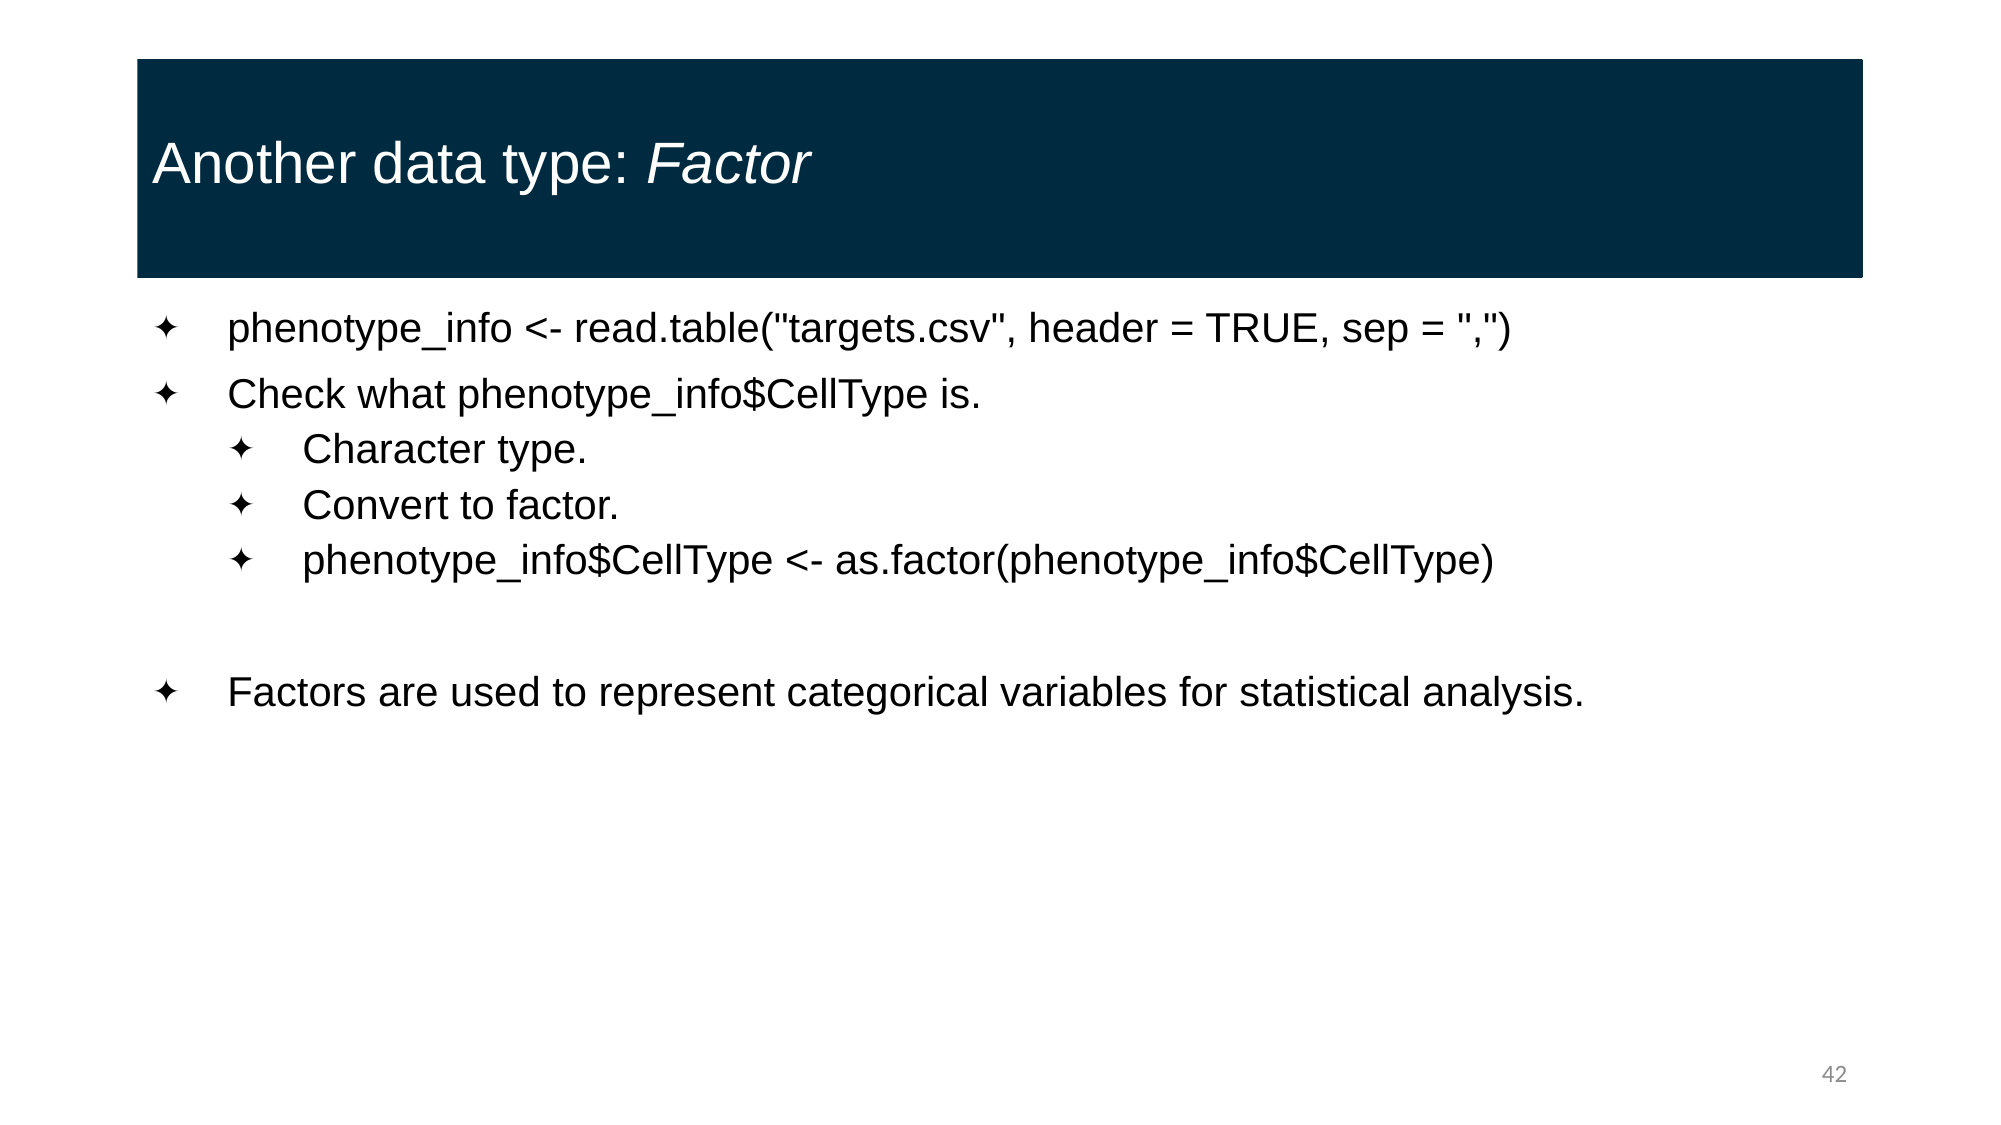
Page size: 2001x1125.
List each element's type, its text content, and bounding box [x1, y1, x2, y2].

list phenotype_info <- read.table("targets.csv", header = TRUE, sep = ",") Check what phenotype_info$CellType is. Character type. Convert to factor. phenotype_info$CellType <- as.factor(phenotype_info$CellType) Factors are used to represent categorical variables for statistical analysis. [137, 299, 1863, 1014]
slide_number 42 [1412, 1042, 1863, 1103]
title Another data type: Factor [137, 59, 1863, 278]
